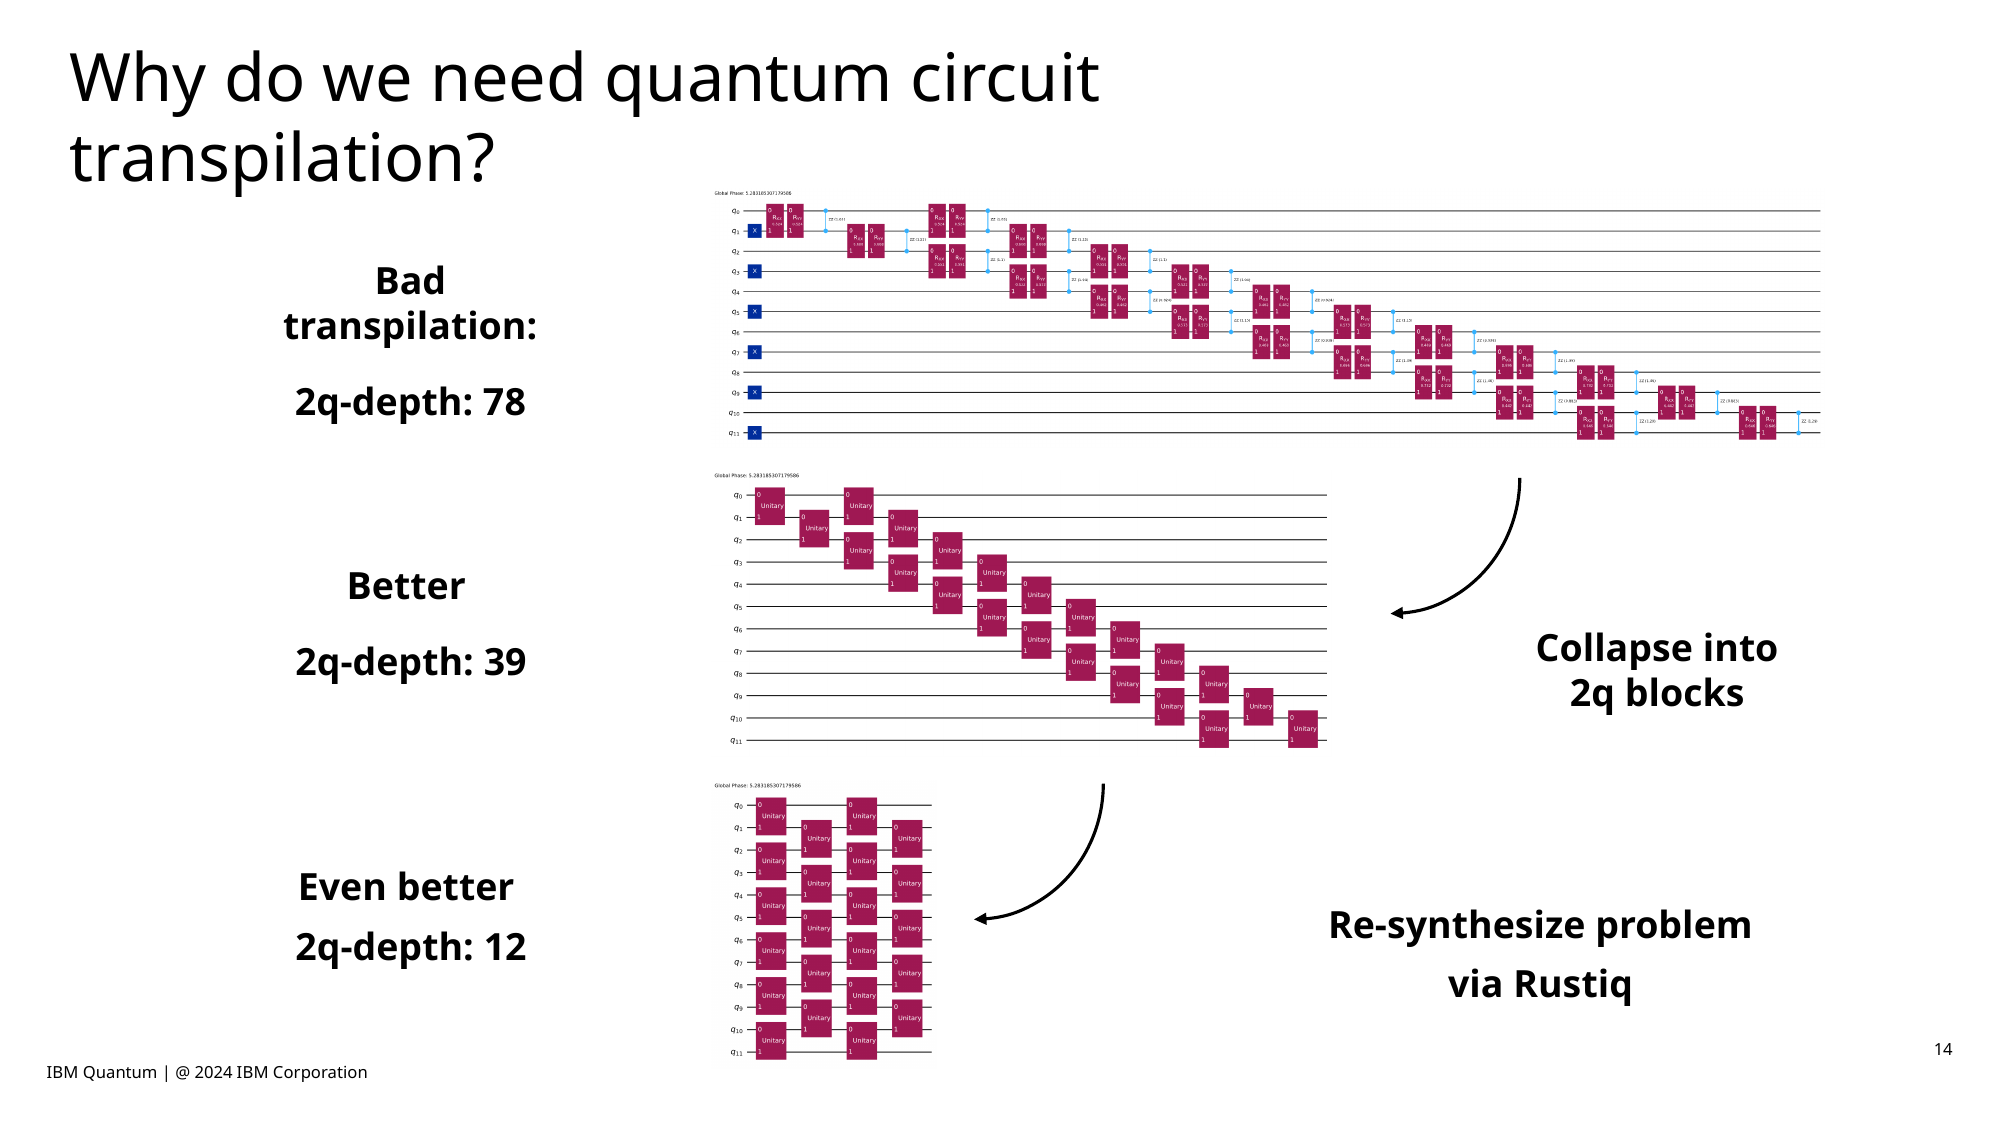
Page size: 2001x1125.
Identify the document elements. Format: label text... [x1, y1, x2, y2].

picture [711, 780, 937, 1070]
footer IBM Quantum | @ 2024 IBM Corporation [46, 1050, 454, 1082]
text_box Re-synthesize problem via Rustiq [1268, 900, 1814, 1006]
slide_number 14 [1930, 1039, 1954, 1061]
text_box Better 2q-depth: 39 [229, 562, 593, 683]
text_box Even better 2q-depth: 12 [171, 863, 651, 969]
text_box Bad transpilation: 2q-depth: 78 [249, 257, 572, 423]
text_box Why do we need quantum circuit transpilation? [69, 35, 1561, 275]
text_box [1390, 477, 1521, 620]
text_box [974, 783, 1105, 925]
picture [711, 470, 1332, 757]
picture [711, 187, 1825, 448]
text_box Collapse into 2q blocks [1519, 623, 1795, 714]
